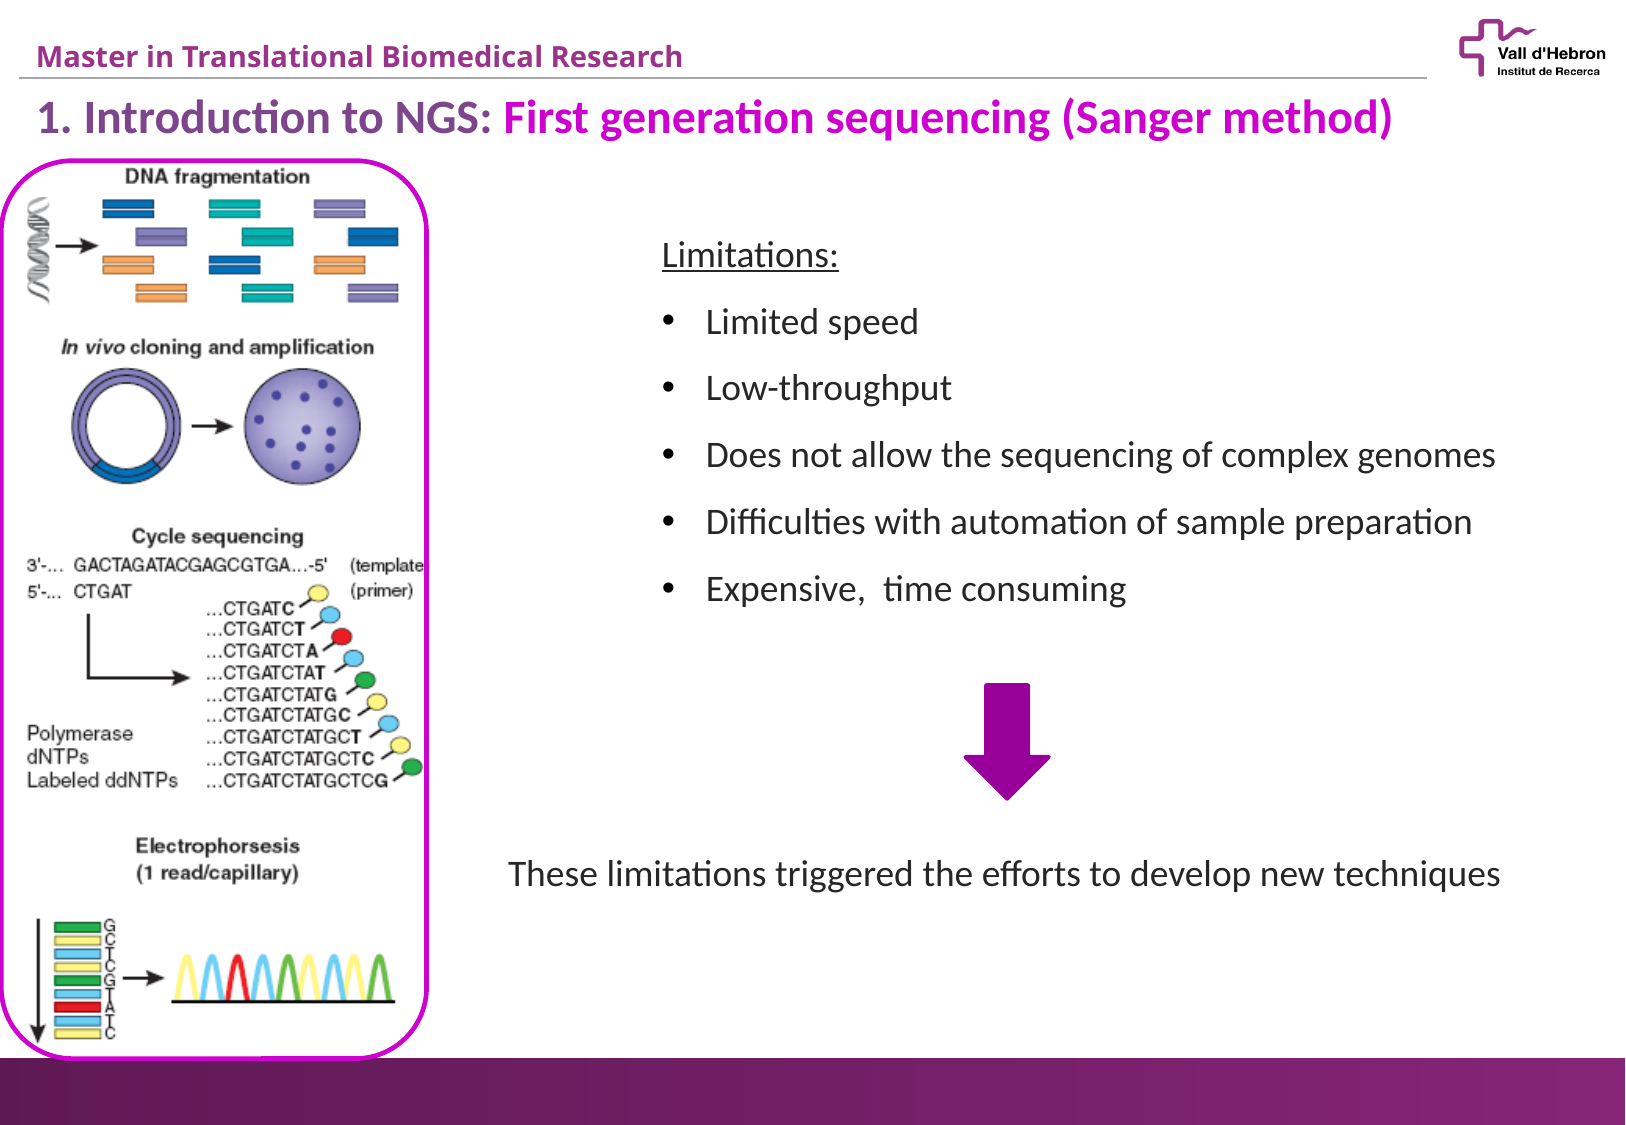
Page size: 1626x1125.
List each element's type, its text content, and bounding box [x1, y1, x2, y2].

picture [1458, 18, 1606, 77]
text_box [1, 203, 7, 1016]
text_box Limitations: Limited speed Low-throughput Does not allow the sequencing of complex genomes Difficulties with automation of sample preparation Expensive, time consuming [647, 226, 1593, 618]
text_box [963, 683, 1051, 801]
text_box These limitations triggered the efforts to develop new techniques [493, 846, 1616, 903]
text_box [0, 148, 11, 197]
picture [12, 148, 433, 1053]
text_box 1. Introduction to NGS: First generation sequencing (Sanger method) [21, 78, 1439, 151]
